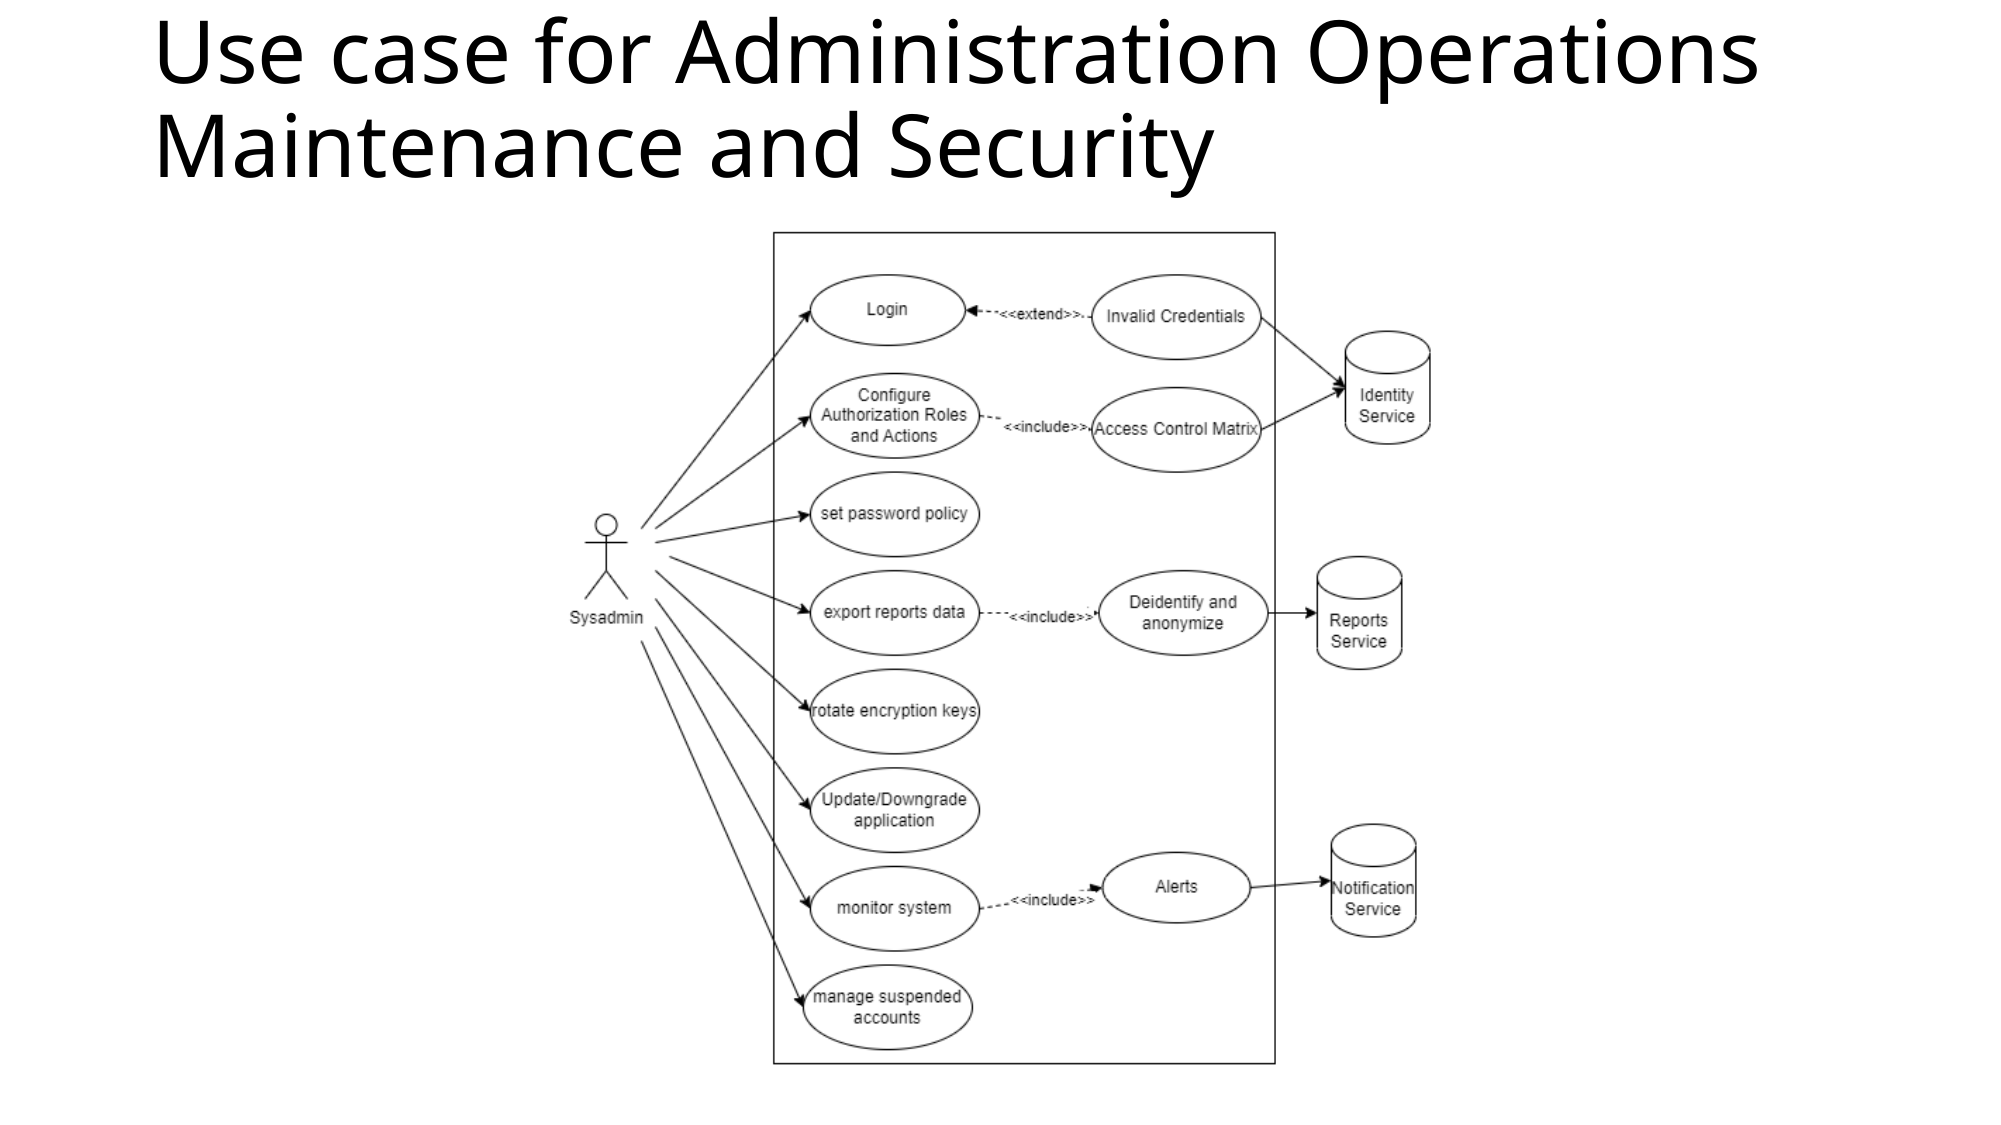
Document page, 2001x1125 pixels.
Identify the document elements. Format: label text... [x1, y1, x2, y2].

picture [541, 204, 1459, 1071]
title Use case for Administration Operations Maintenance and Security [137, 0, 1950, 205]
